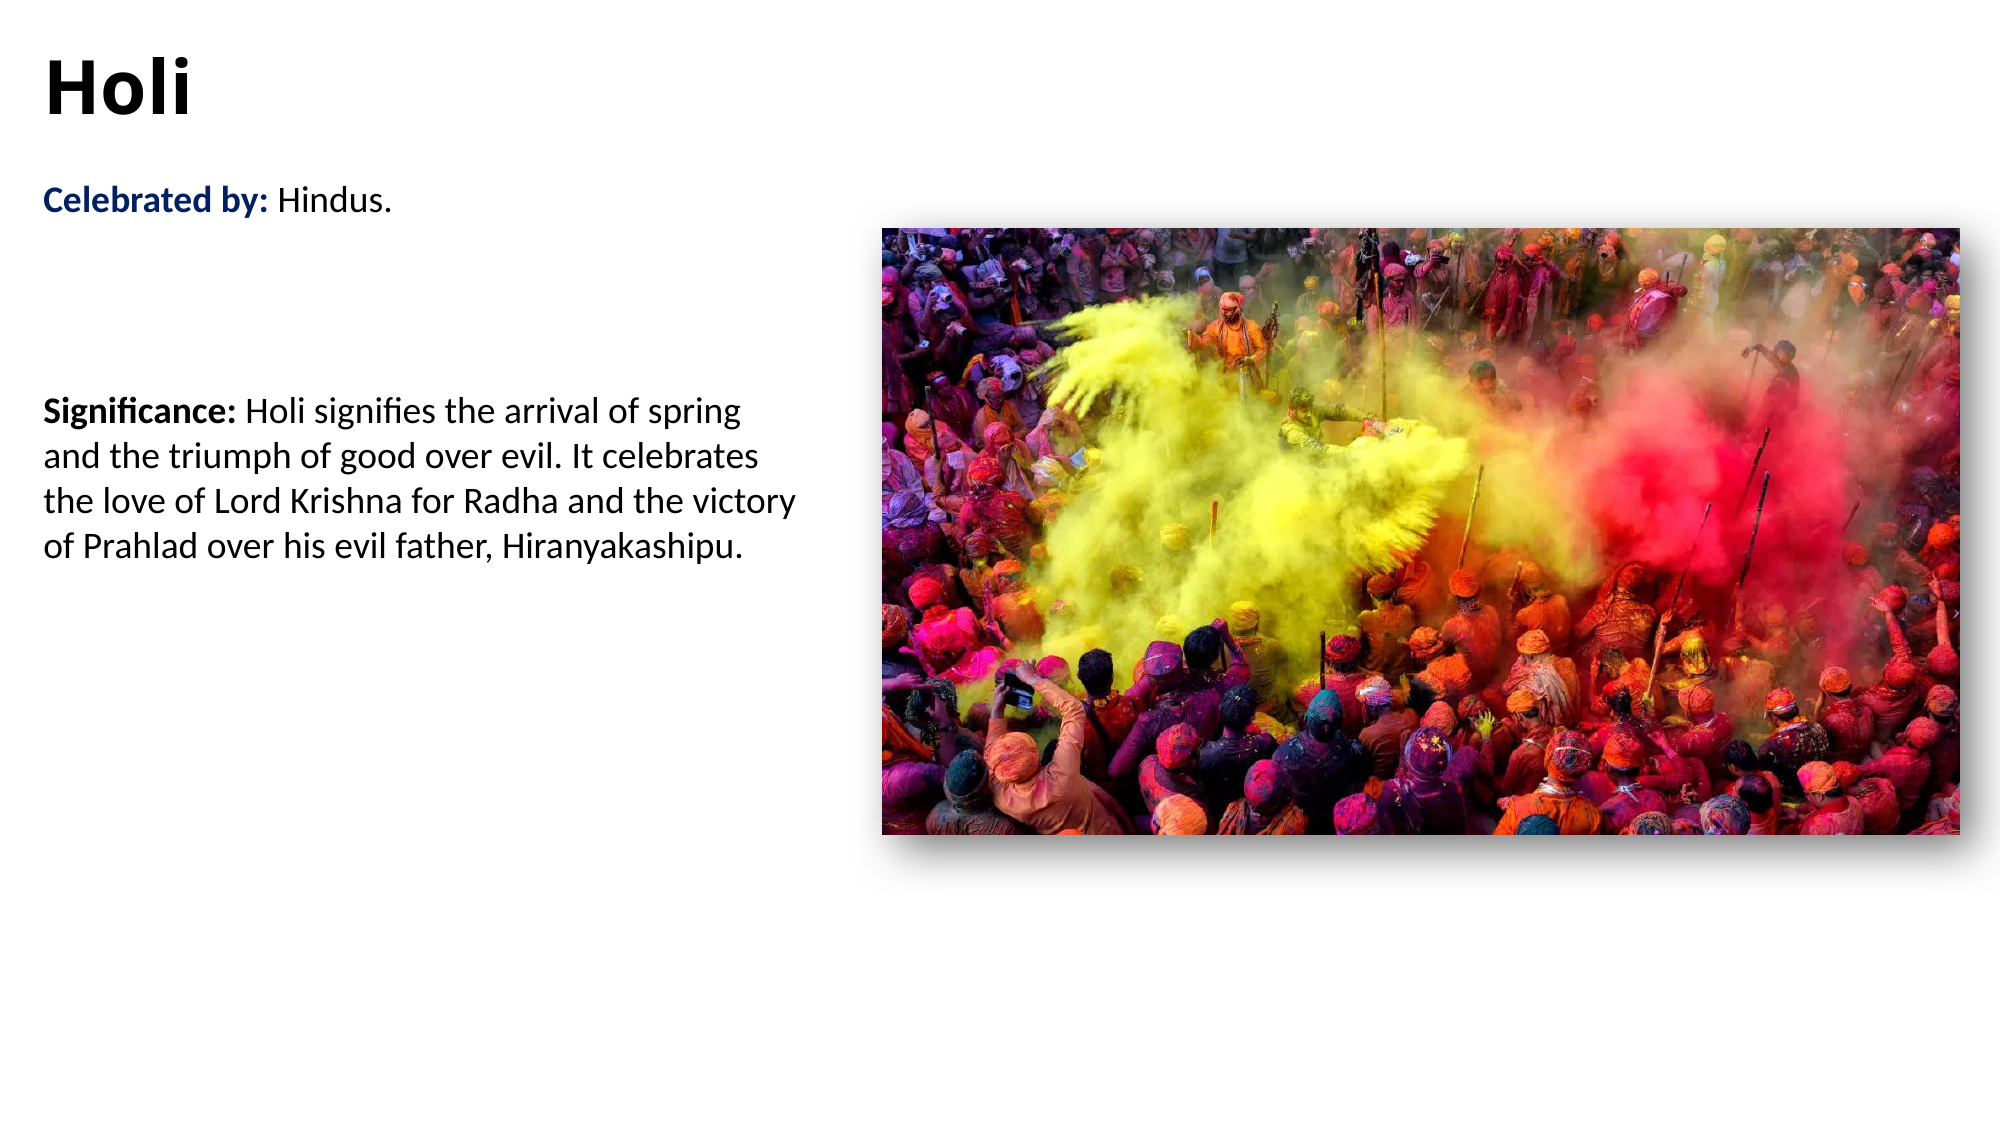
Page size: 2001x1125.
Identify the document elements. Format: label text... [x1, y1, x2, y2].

text_box Celebrated by: Hindus. [28, 167, 857, 228]
picture [882, 228, 1960, 835]
text_box Holi [28, 31, 1449, 137]
text_box Significance: Holi signifies the arrival of spring and the triumph of good over evil. It celebrates the love of Lord Krishna for Radha and the victory of Prahlad over his evil father, Hiranyakashipu. [28, 379, 816, 574]
